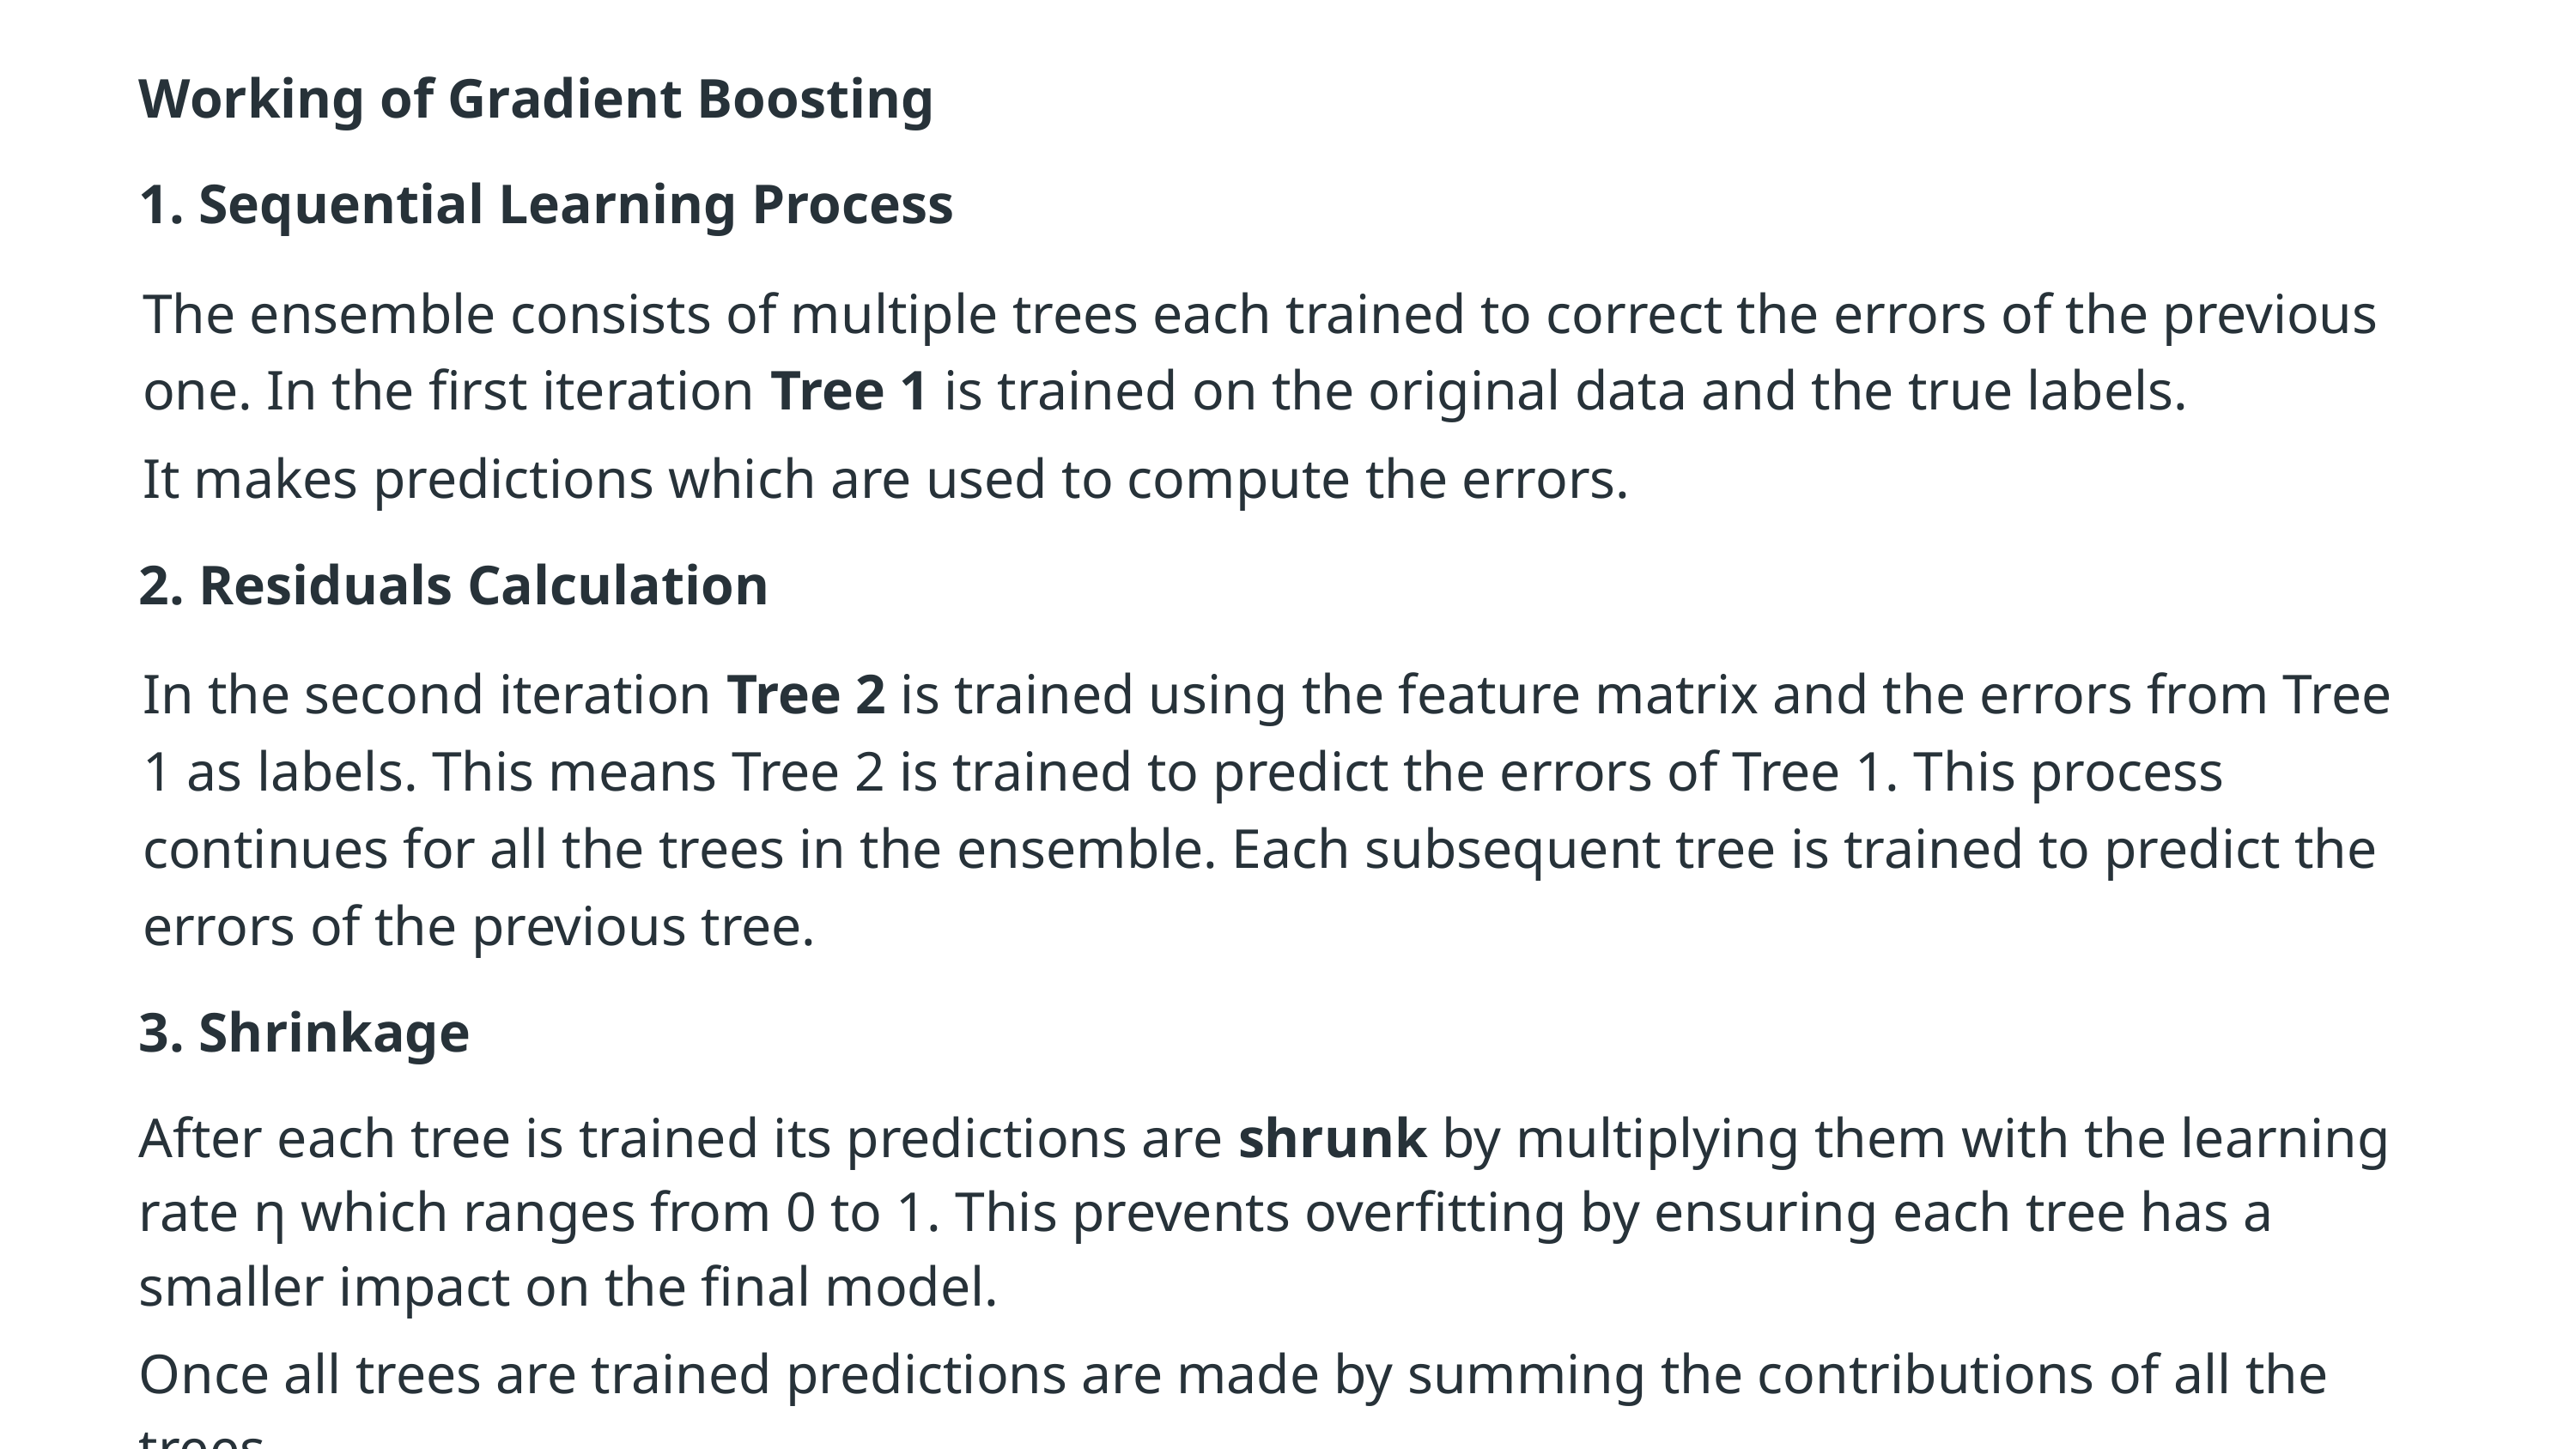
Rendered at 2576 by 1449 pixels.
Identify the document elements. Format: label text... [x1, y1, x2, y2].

text_box Working of Gradient Boosting 1. Sequential Learning Process The ensemble consists of multiple trees each trained to correct the errors of the previous one. In the first iteration Tree 1 is trained on the original data and the true labels. It makes predictions which are used to compute the errors. 2. Residuals Calculation In the second iteration Tree 2 is trained using the feature matrix and the errors from Tree 1 as labels. This means Tree 2 is trained to predict the errors of Tree 1. This process continues for all the trees in the ensemble. Each subsequent tree is trained to predict the errors of the previous tree. 3. Shrinkage After each tree is trained its predictions are shrunk by multiplying them with the learning rate η which ranges from 0 to 1. This prevents overfitting by ensuring each tree has a smaller impact on the final model. Once all trees are trained predictions are made by summing the contributions of all the trees. [125, 41, 2448, 1449]
